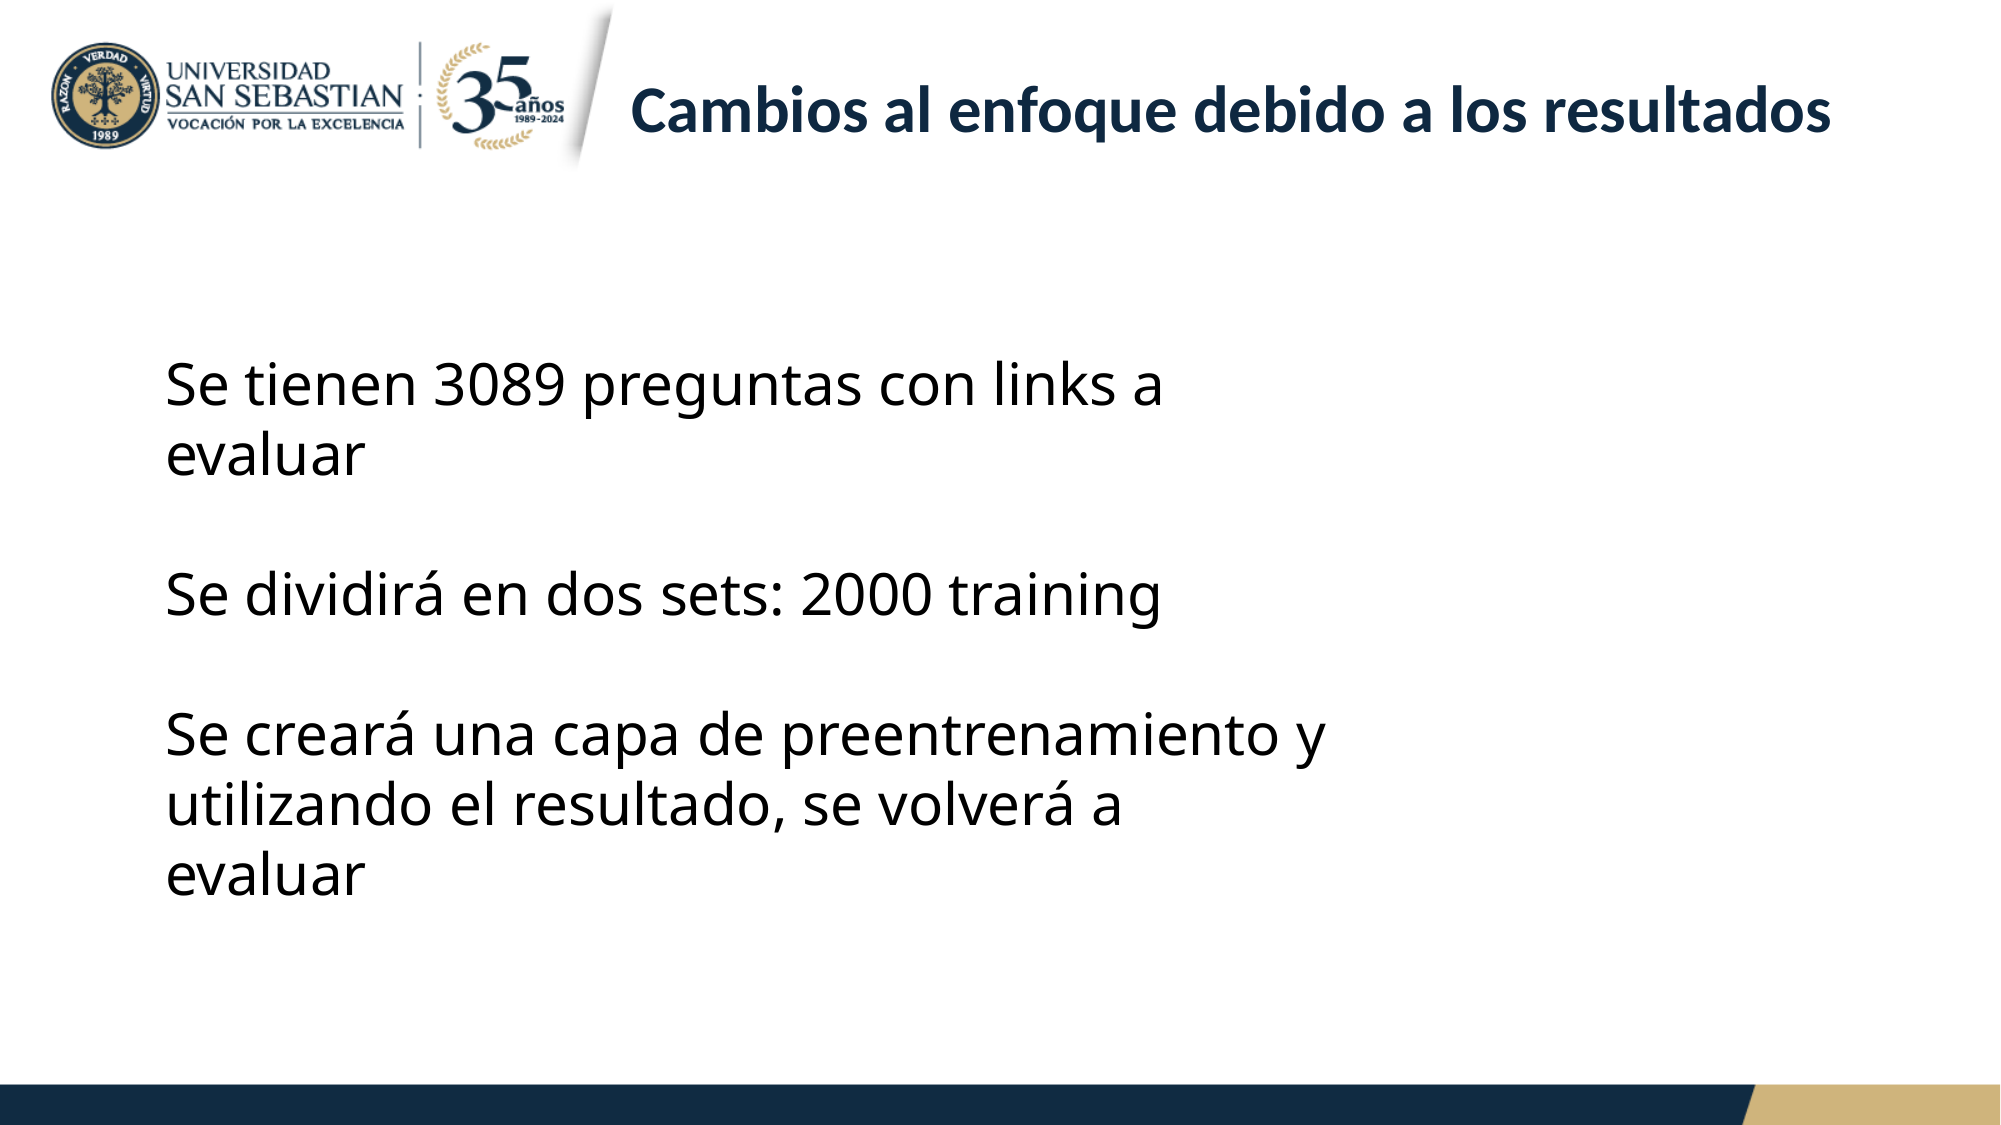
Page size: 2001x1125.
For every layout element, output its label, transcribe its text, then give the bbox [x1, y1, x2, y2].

text_box Se tienen 3089 preguntas con links a evaluar Se dividirá en dos sets: 2000 training Se creará una capa de preentrenamiento y utilizando el resultado, se volverá a evaluar [149, 269, 1350, 985]
title Cambios al enfoque debido a los resultados [616, 42, 1949, 180]
picture [0, 0, 2001, 1125]
